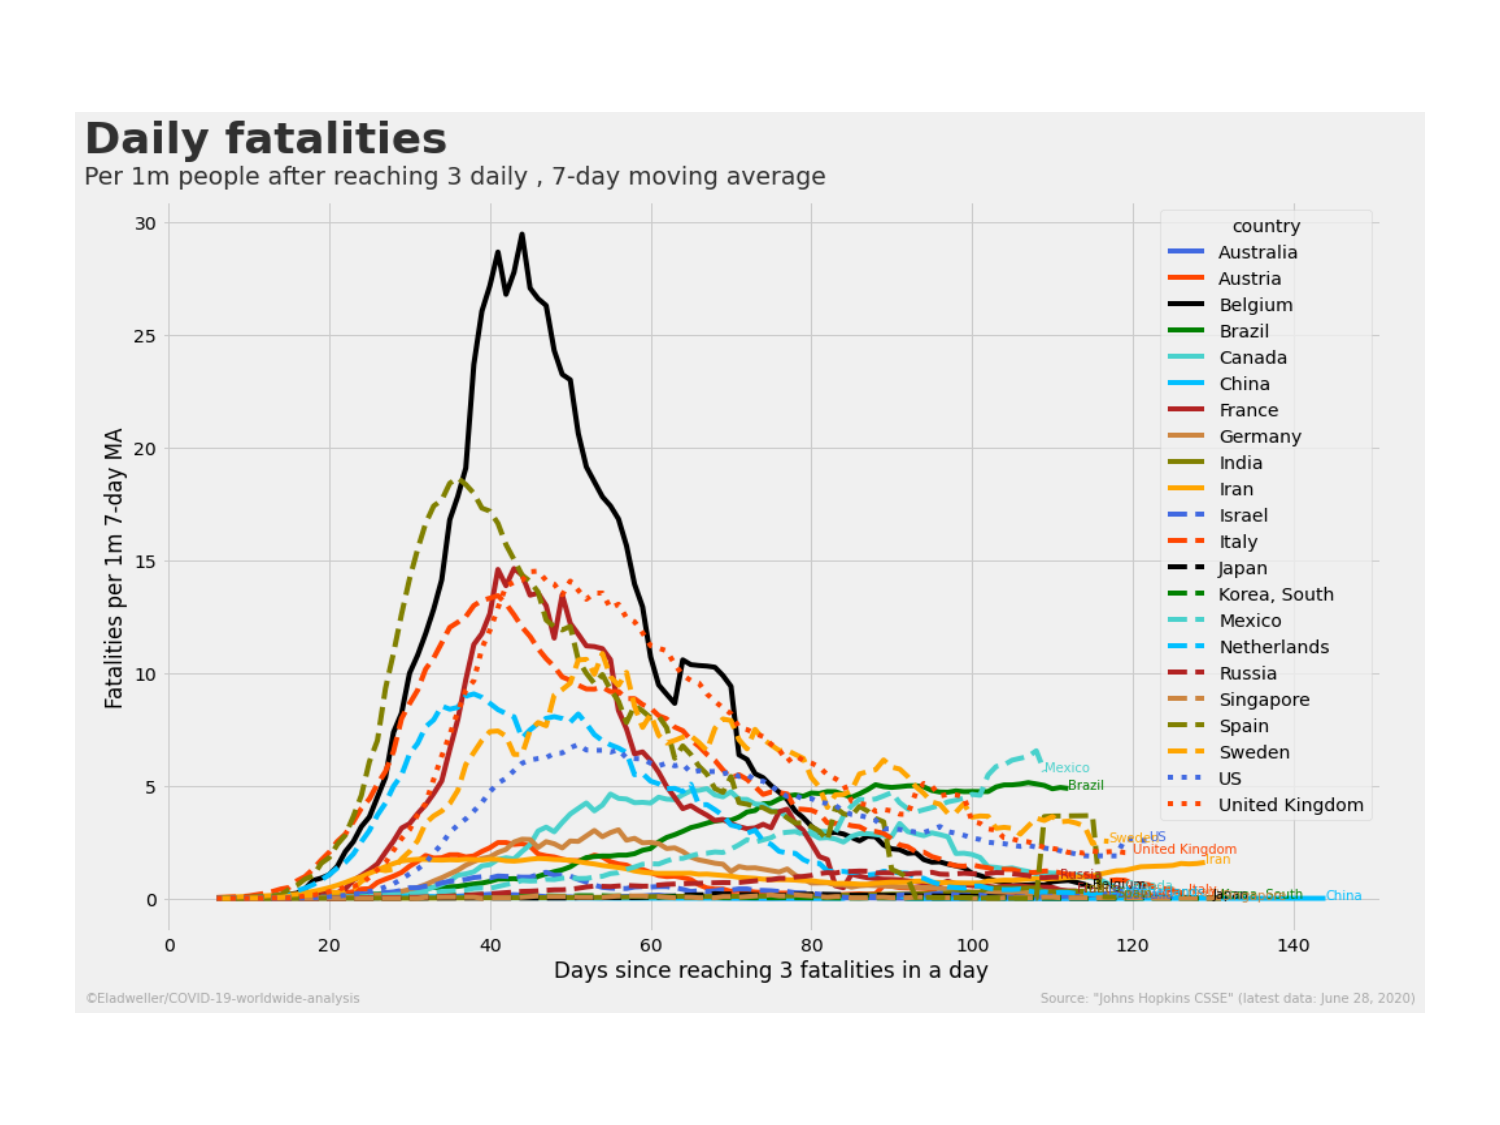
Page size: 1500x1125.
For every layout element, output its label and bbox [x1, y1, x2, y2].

picture [74, 112, 1426, 1013]
